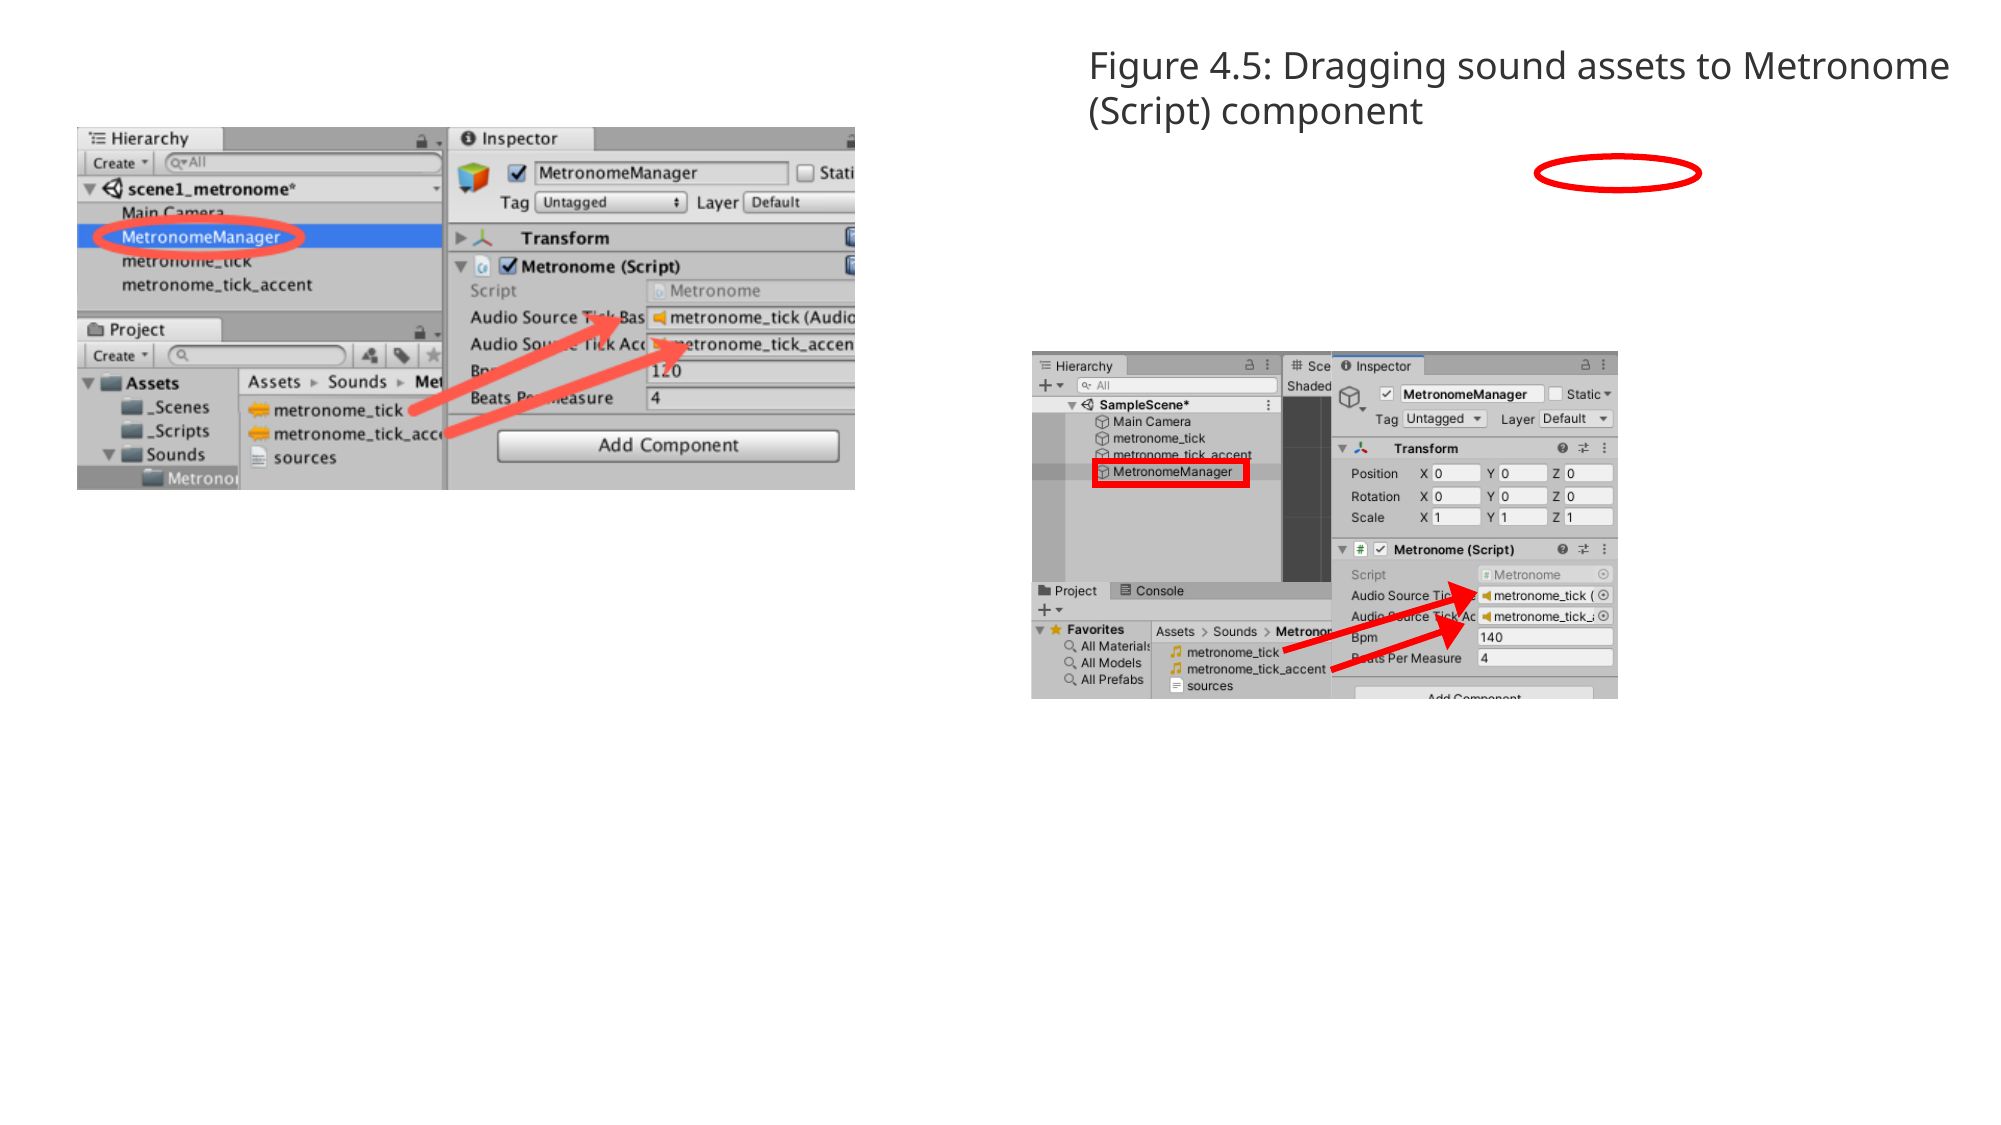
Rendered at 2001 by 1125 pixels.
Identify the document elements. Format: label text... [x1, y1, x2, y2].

text_box Figure 4.5: Dragging sound assets to Metronome (Script) component [1073, 34, 2000, 140]
text_box [1535, 155, 1701, 192]
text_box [1031, 351, 1618, 699]
picture [77, 126, 855, 490]
